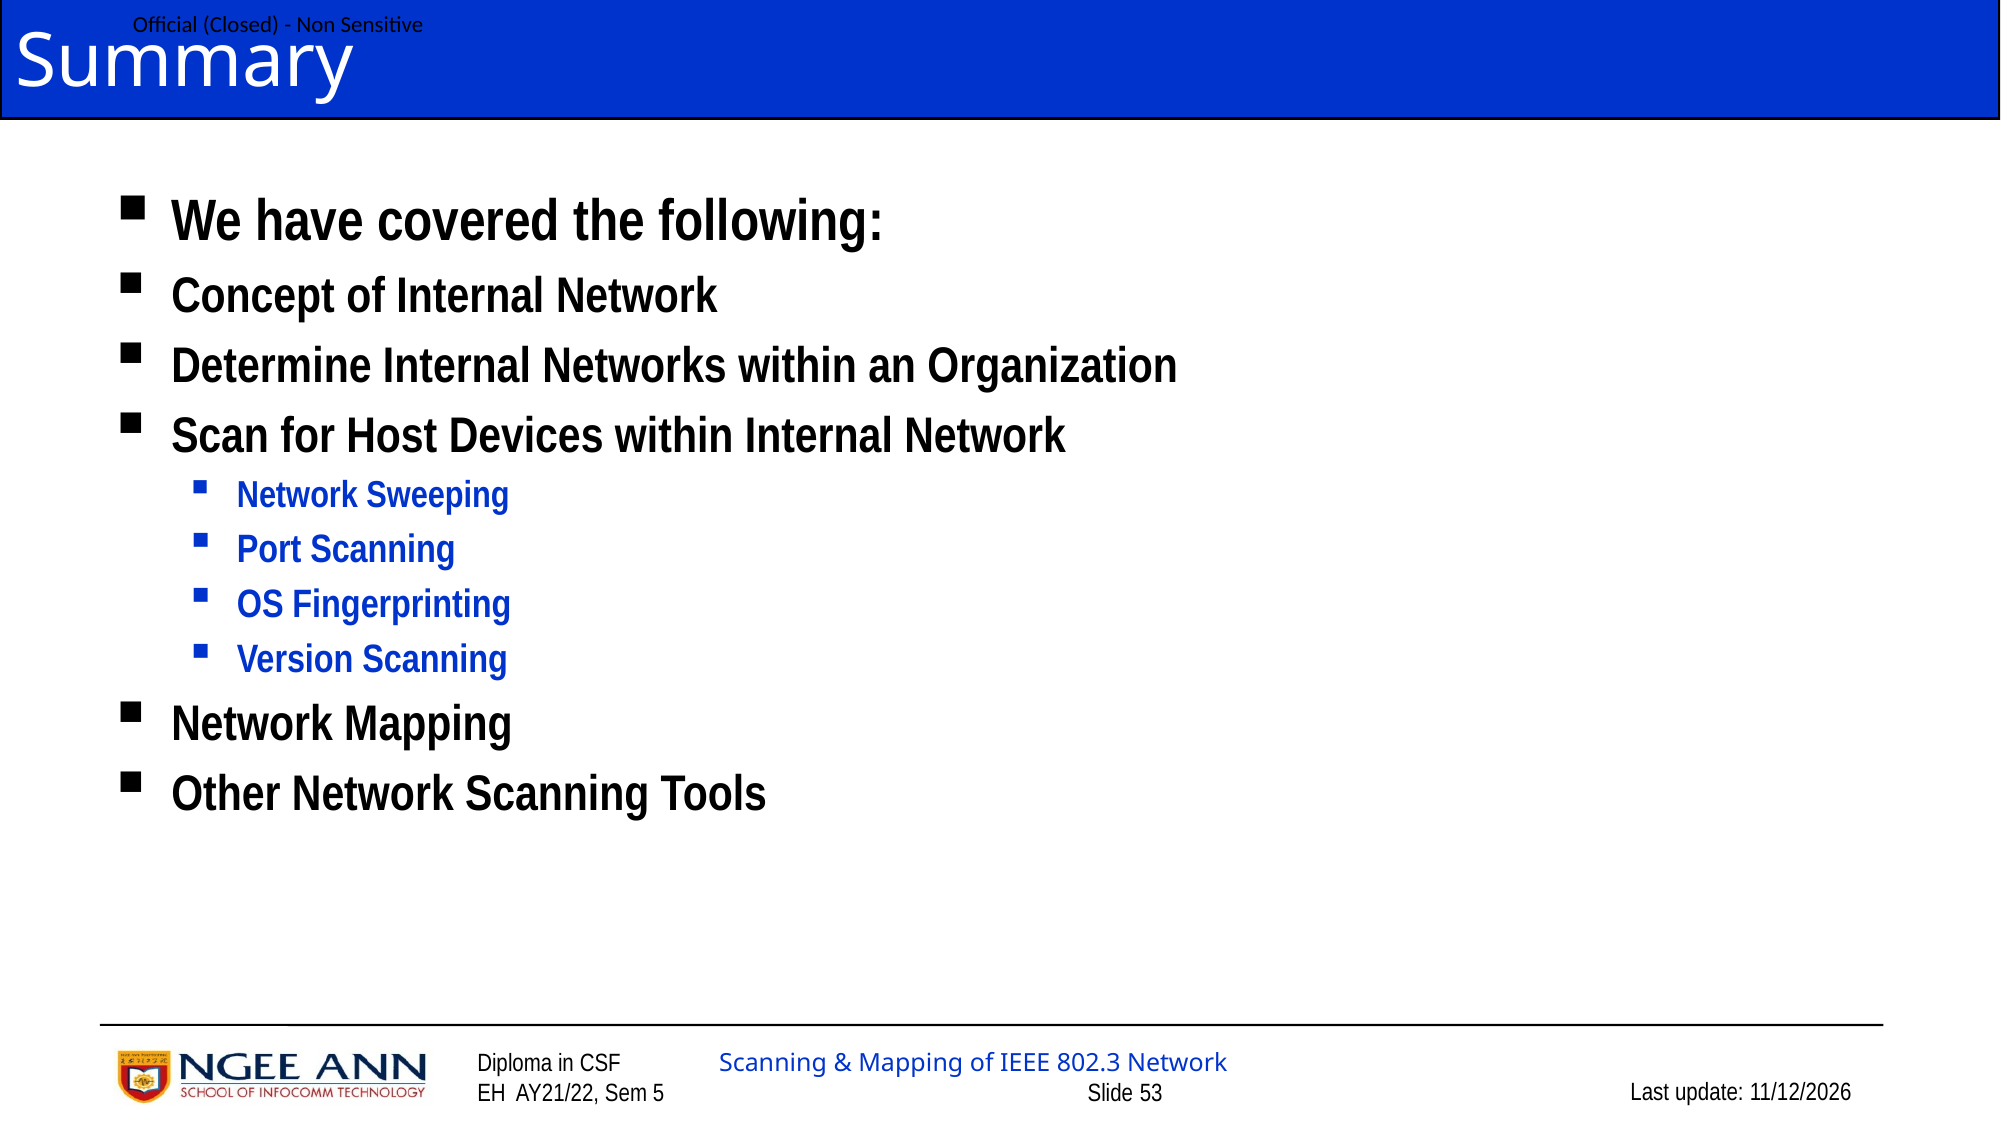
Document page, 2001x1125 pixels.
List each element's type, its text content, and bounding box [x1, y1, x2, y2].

list We have covered the following: Concept of Internal Network Determine Internal Networks within an Organization Scan for Host Devices within Internal Network Network Sweeping Port Scanning OS Fingerprinting Version Scanning Network Mapping Other Network Scanning Tools [99, 174, 1875, 1025]
title Summary [0, 0, 1969, 115]
picture [83, 1028, 459, 1125]
